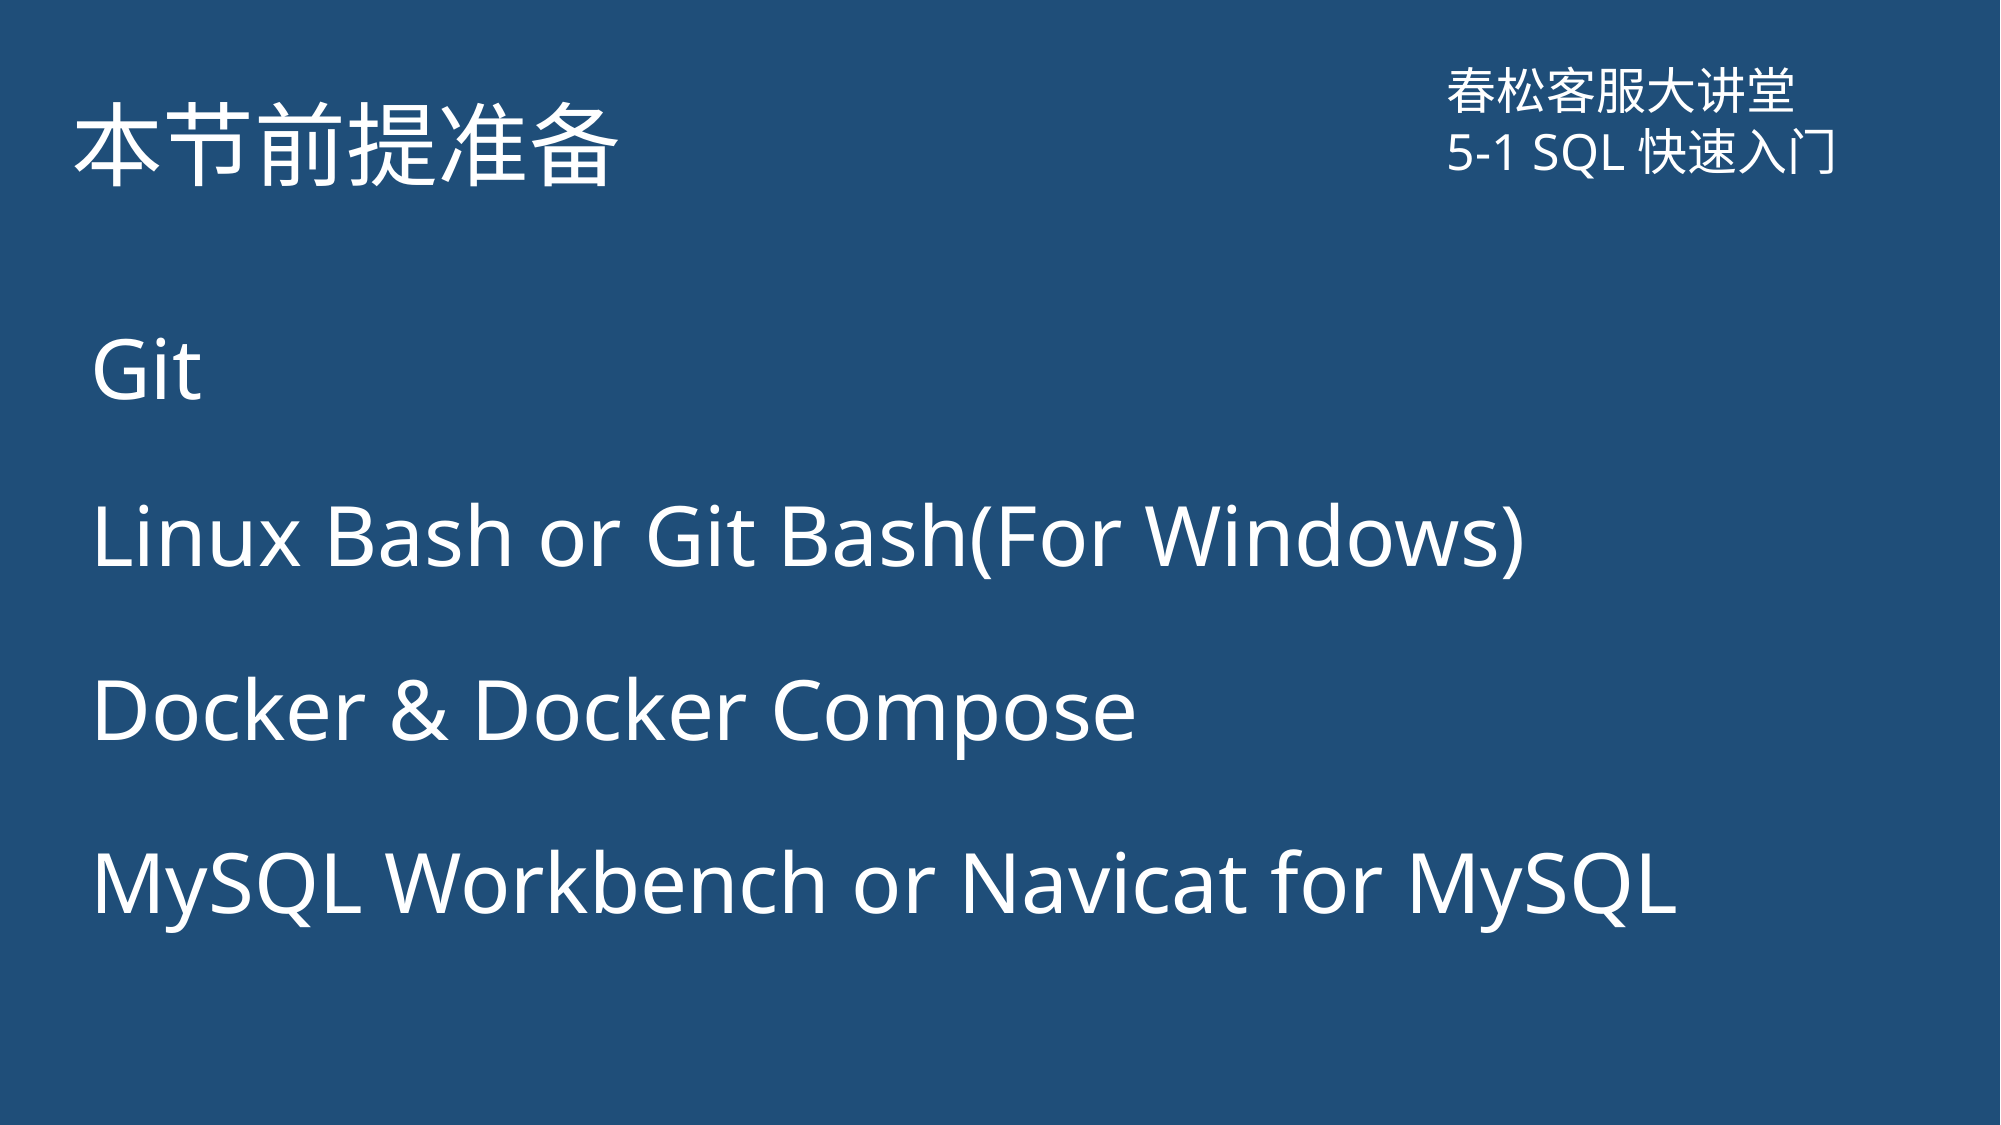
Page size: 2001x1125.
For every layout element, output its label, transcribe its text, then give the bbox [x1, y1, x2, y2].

text_box 5-1 SQL快速入门 [1431, 112, 1853, 188]
title 本节前提准备 [56, 41, 1136, 259]
text_box 春松客服大讲堂 [1431, 51, 1812, 127]
text_box Linux Bash or Git Bash(For Windows) [82, 425, 1682, 591]
text_box Git [82, 258, 757, 424]
text_box Docker & Docker Compose [82, 599, 1682, 765]
text_box MySQL Workbench or Navicat for MySQL [82, 773, 1898, 938]
